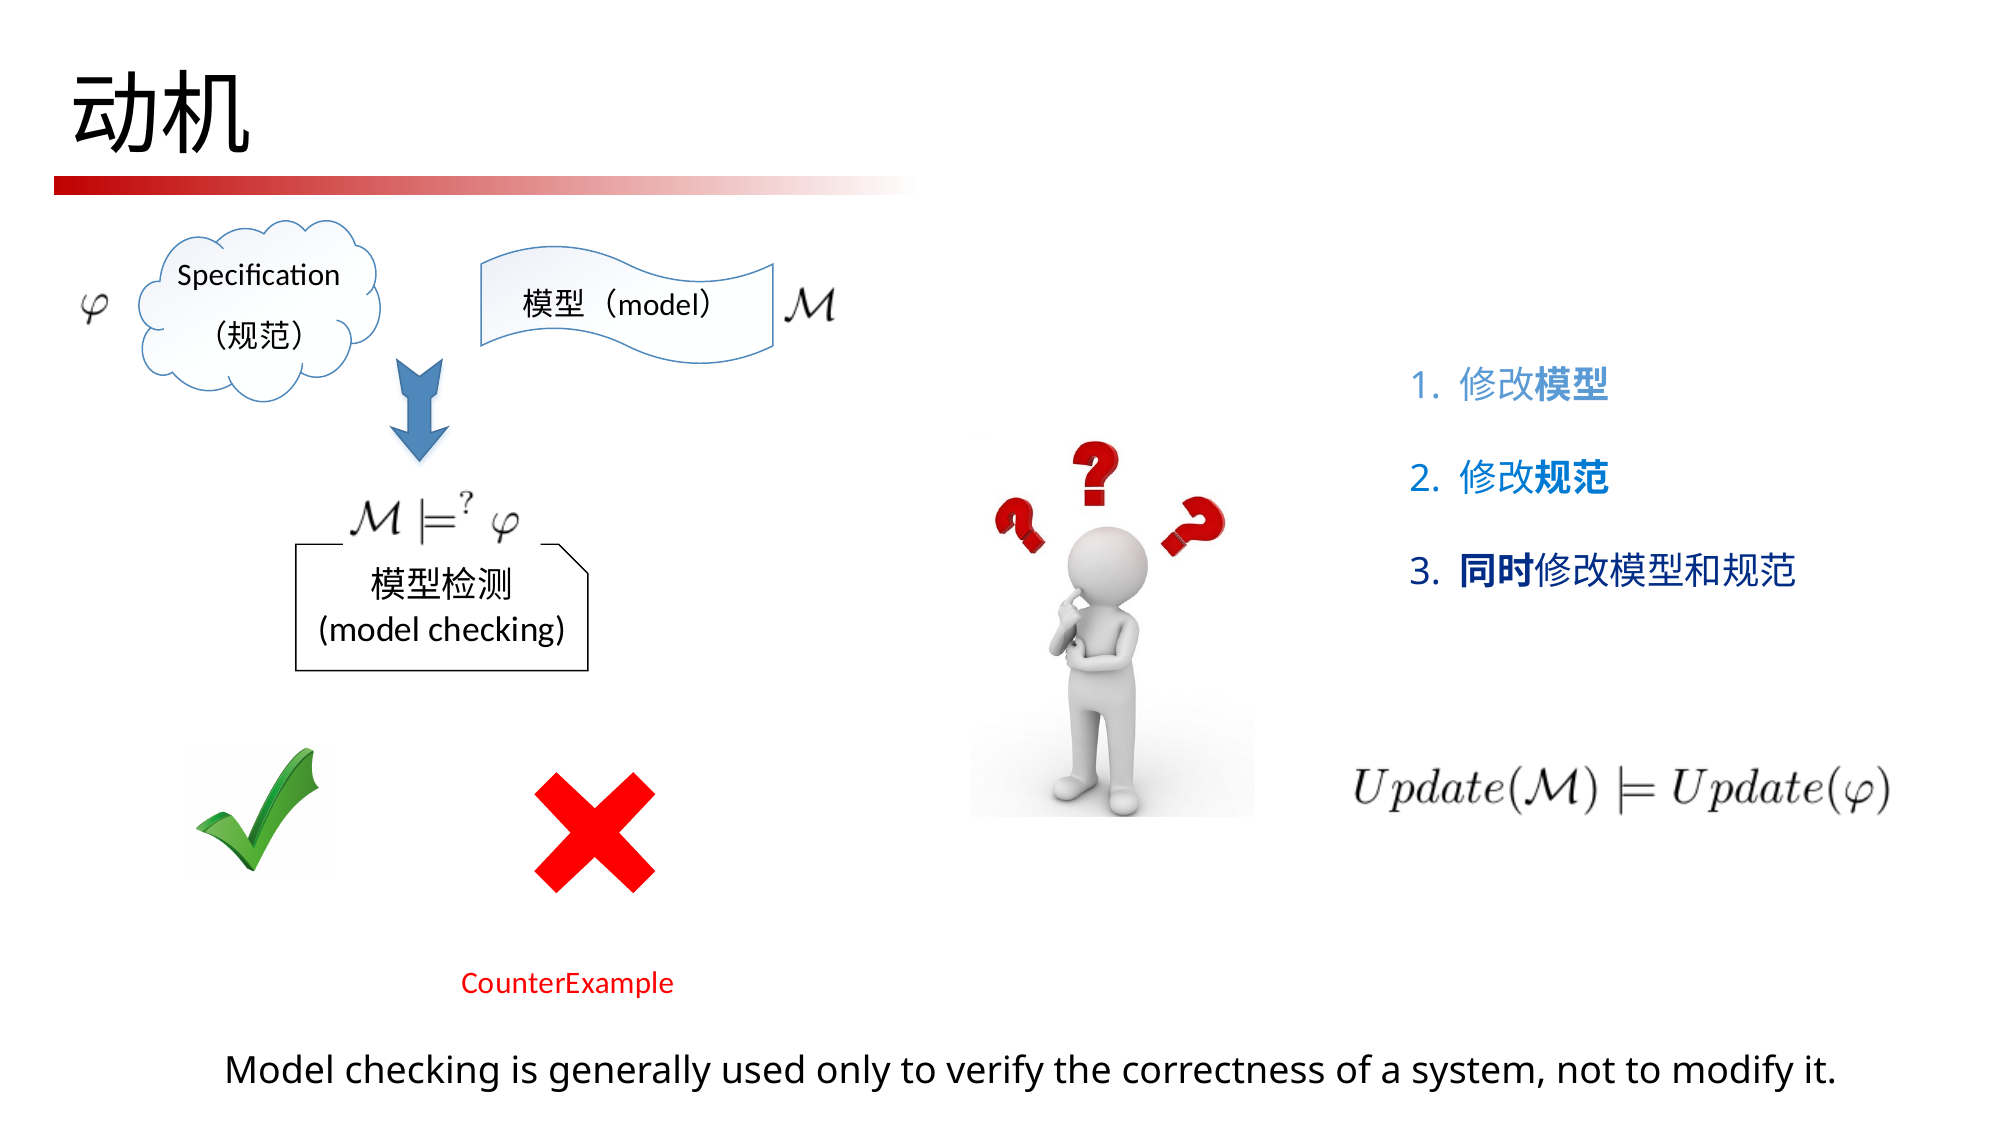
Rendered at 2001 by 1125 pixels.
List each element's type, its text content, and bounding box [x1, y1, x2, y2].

text_box Model checking is generally used only to verify the correctness of a system, not to modify it. [199, 1038, 1998, 1099]
text_box 3. 同时修改模型和规范 [1394, 539, 1818, 600]
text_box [964, 429, 1257, 820]
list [67, 216, 845, 1019]
text_box 1. 修改模型 [1394, 353, 1818, 413]
picture [1333, 741, 1918, 836]
title 动机 [54, 59, 1947, 174]
text_box 2. 修改规范 [1394, 446, 1818, 506]
